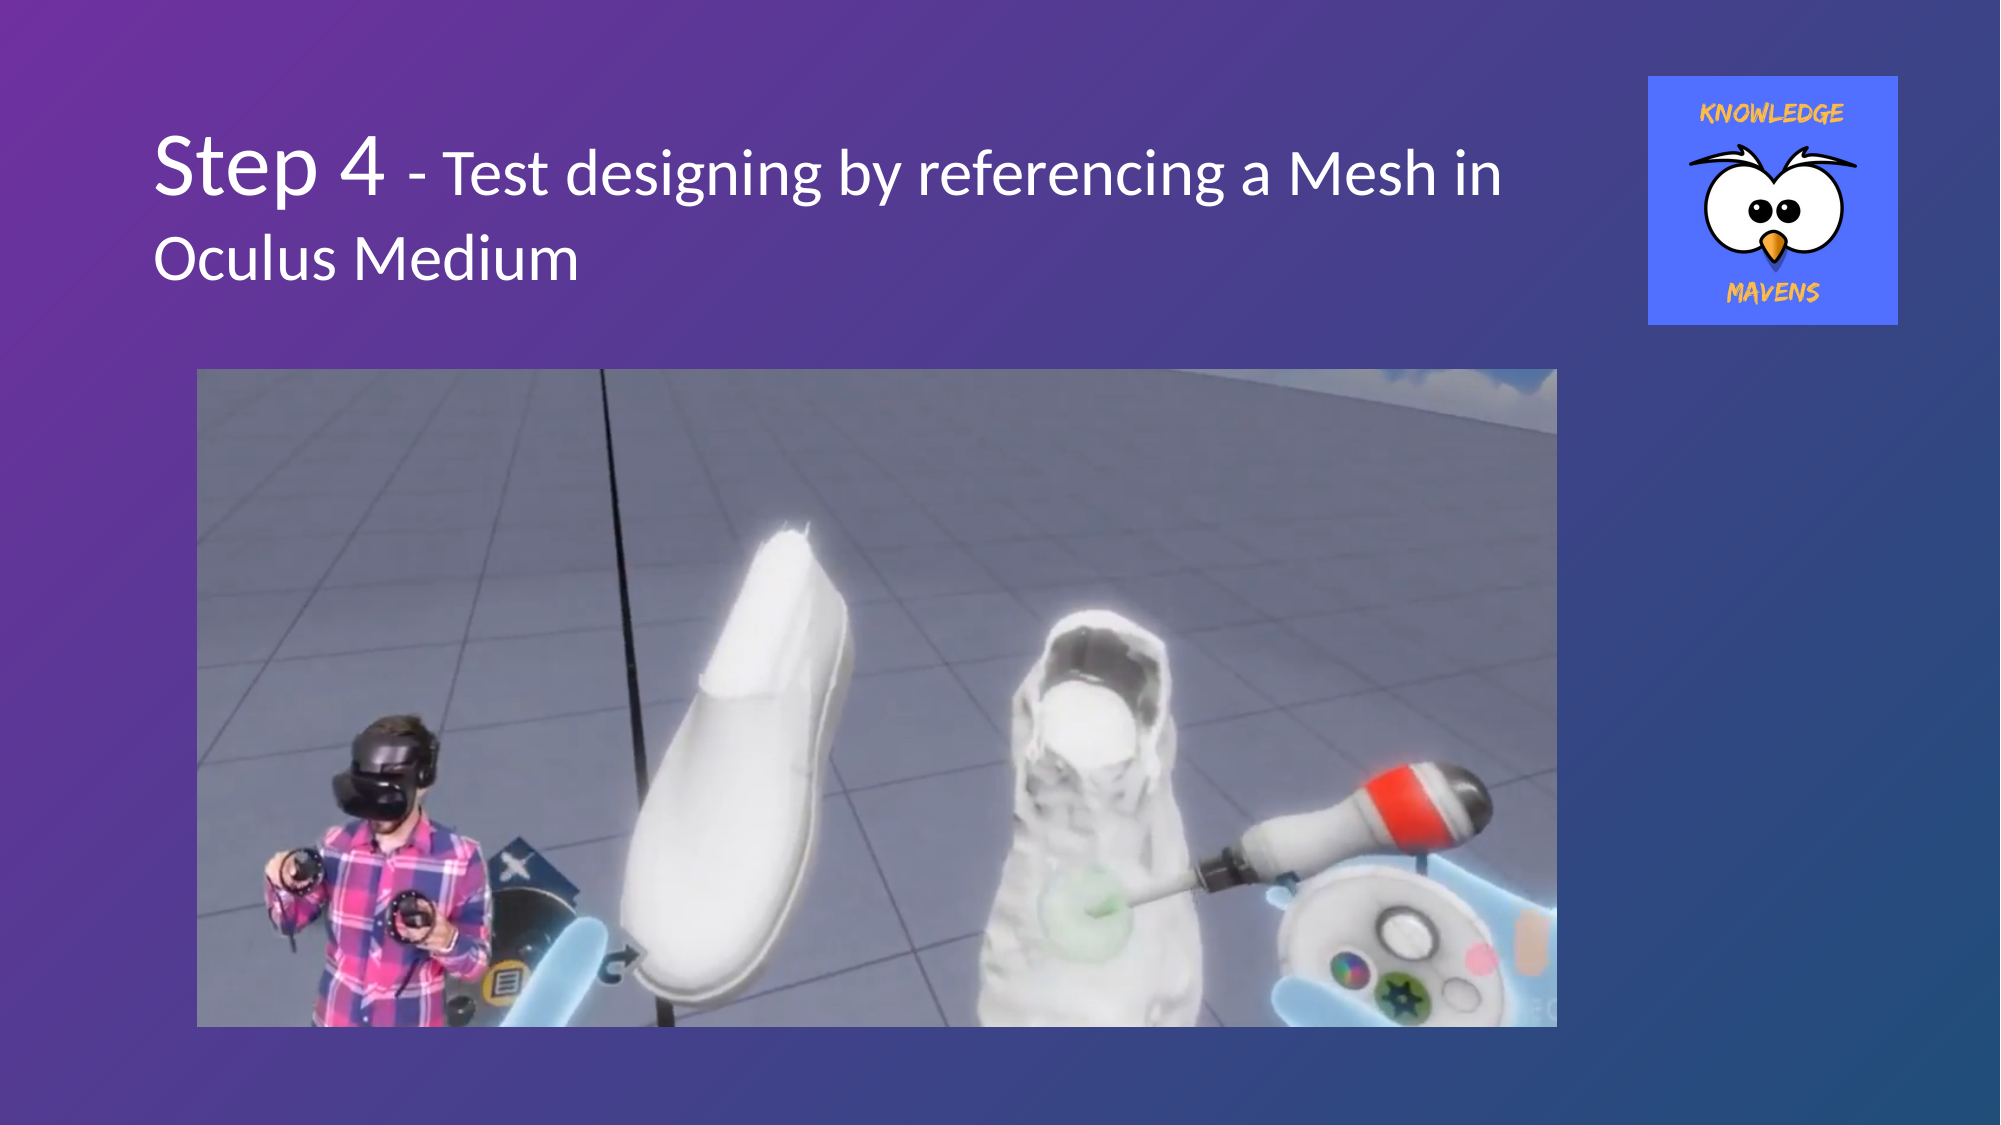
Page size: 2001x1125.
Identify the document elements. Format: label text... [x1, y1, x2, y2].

picture [1648, 76, 1898, 325]
picture [197, 369, 1557, 1027]
text_box Step 4 - Test designing by referencing a Mesh in Oculus Medium [138, 96, 1616, 302]
